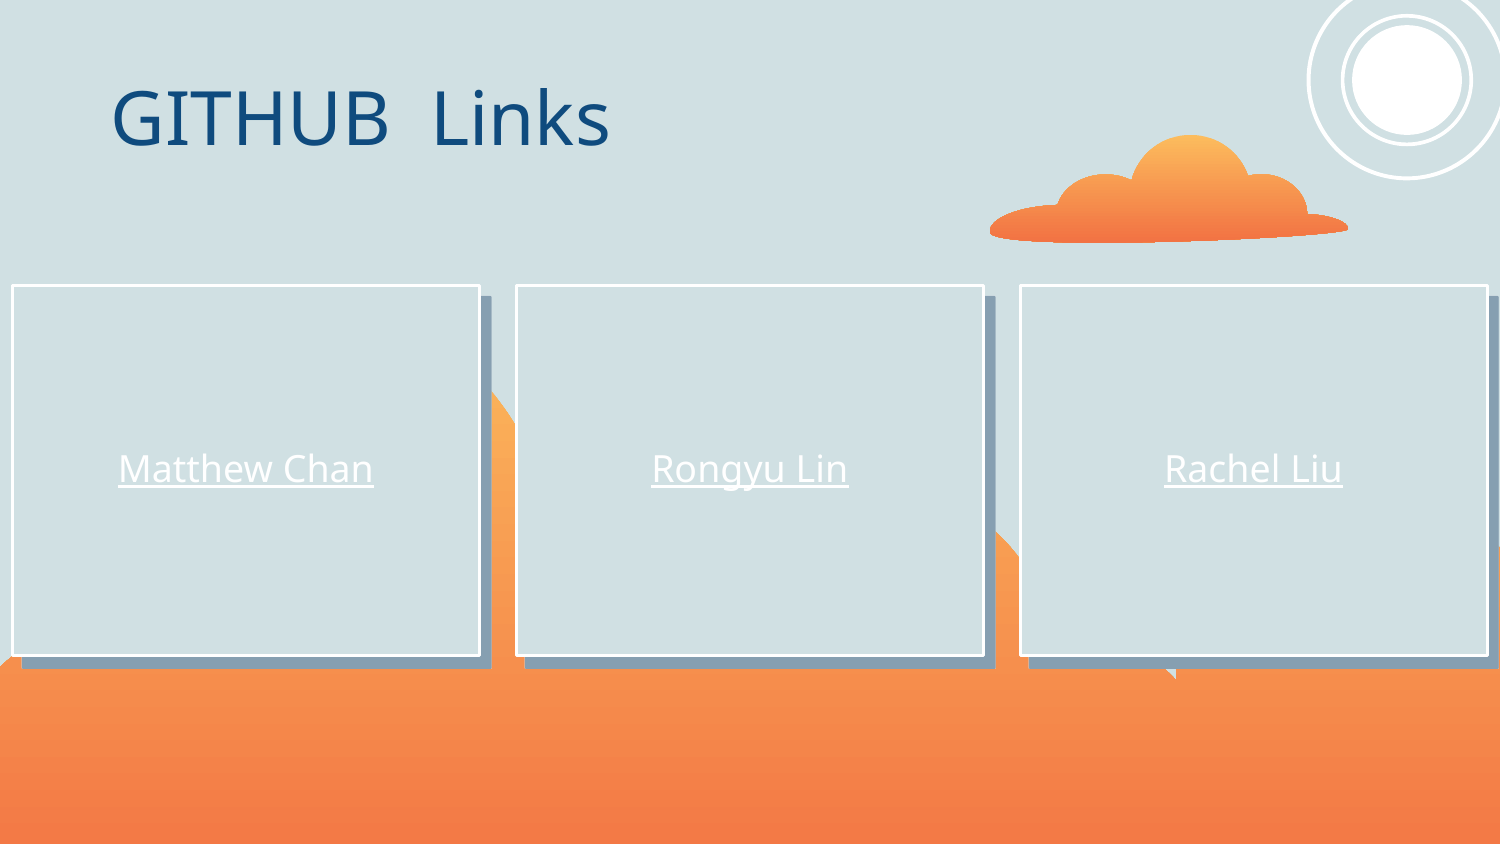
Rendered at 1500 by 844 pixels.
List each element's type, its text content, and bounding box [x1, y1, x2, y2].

title Rongyu Lin [531, 427, 968, 514]
title Rachel Liu [1035, 427, 1472, 514]
text_box [12, 285, 480, 656]
text_box [1020, 285, 1488, 656]
title Matthew Chan [28, 427, 464, 514]
text_box [516, 285, 984, 656]
title GITHUB Links [95, 30, 1360, 201]
